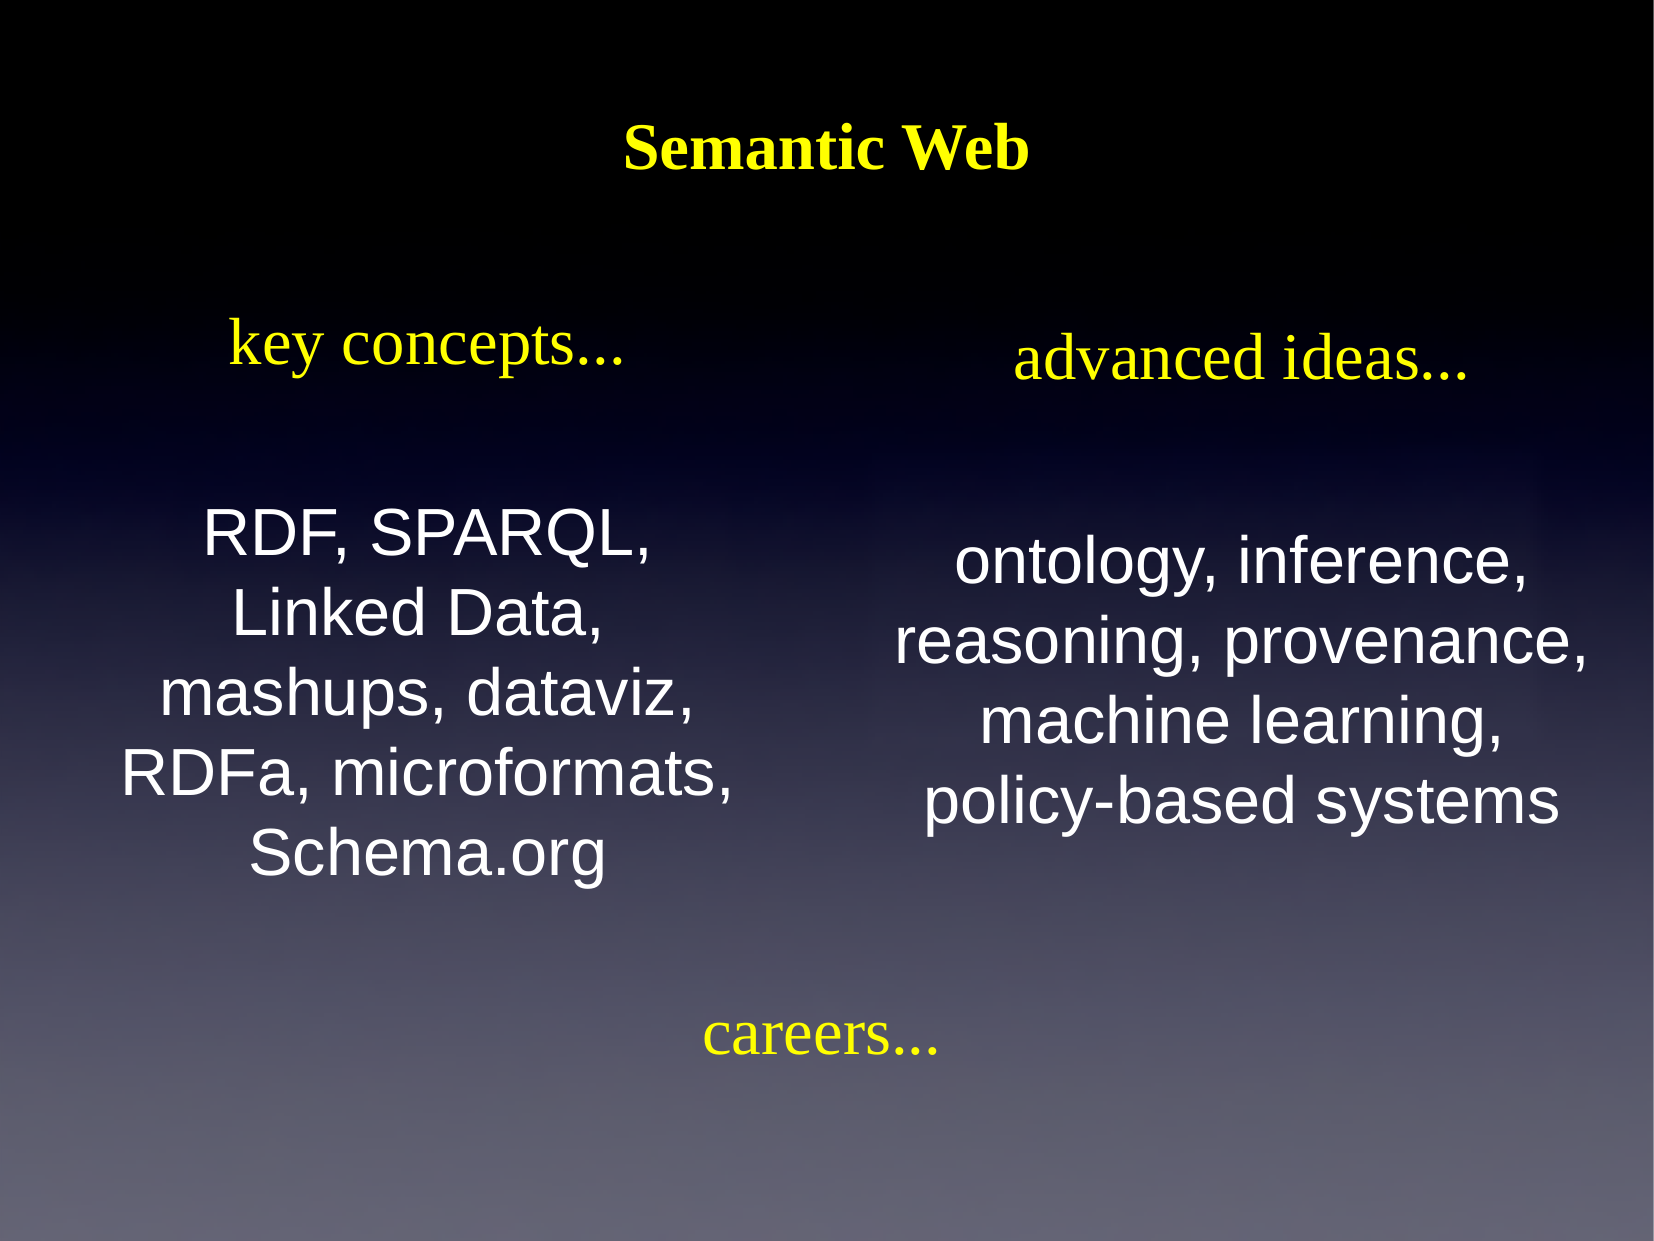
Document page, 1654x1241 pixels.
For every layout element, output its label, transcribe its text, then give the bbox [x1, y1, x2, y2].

picture [0, 0, 1654, 1241]
text_box RDF, SPARQL, Linked Data, mashups, dataviz, RDFa, microformats, Schema.org [105, 481, 751, 870]
text_box ontology, inference, reasoning, provenance, machine learning, policy-based systems [864, 509, 1620, 824]
subtitle advanced ideas... [975, 315, 1510, 390]
subtitle careers... [555, 990, 1090, 1065]
subtitle Semantic Web [565, 105, 1088, 180]
subtitle key concepts... [199, 300, 656, 375]
